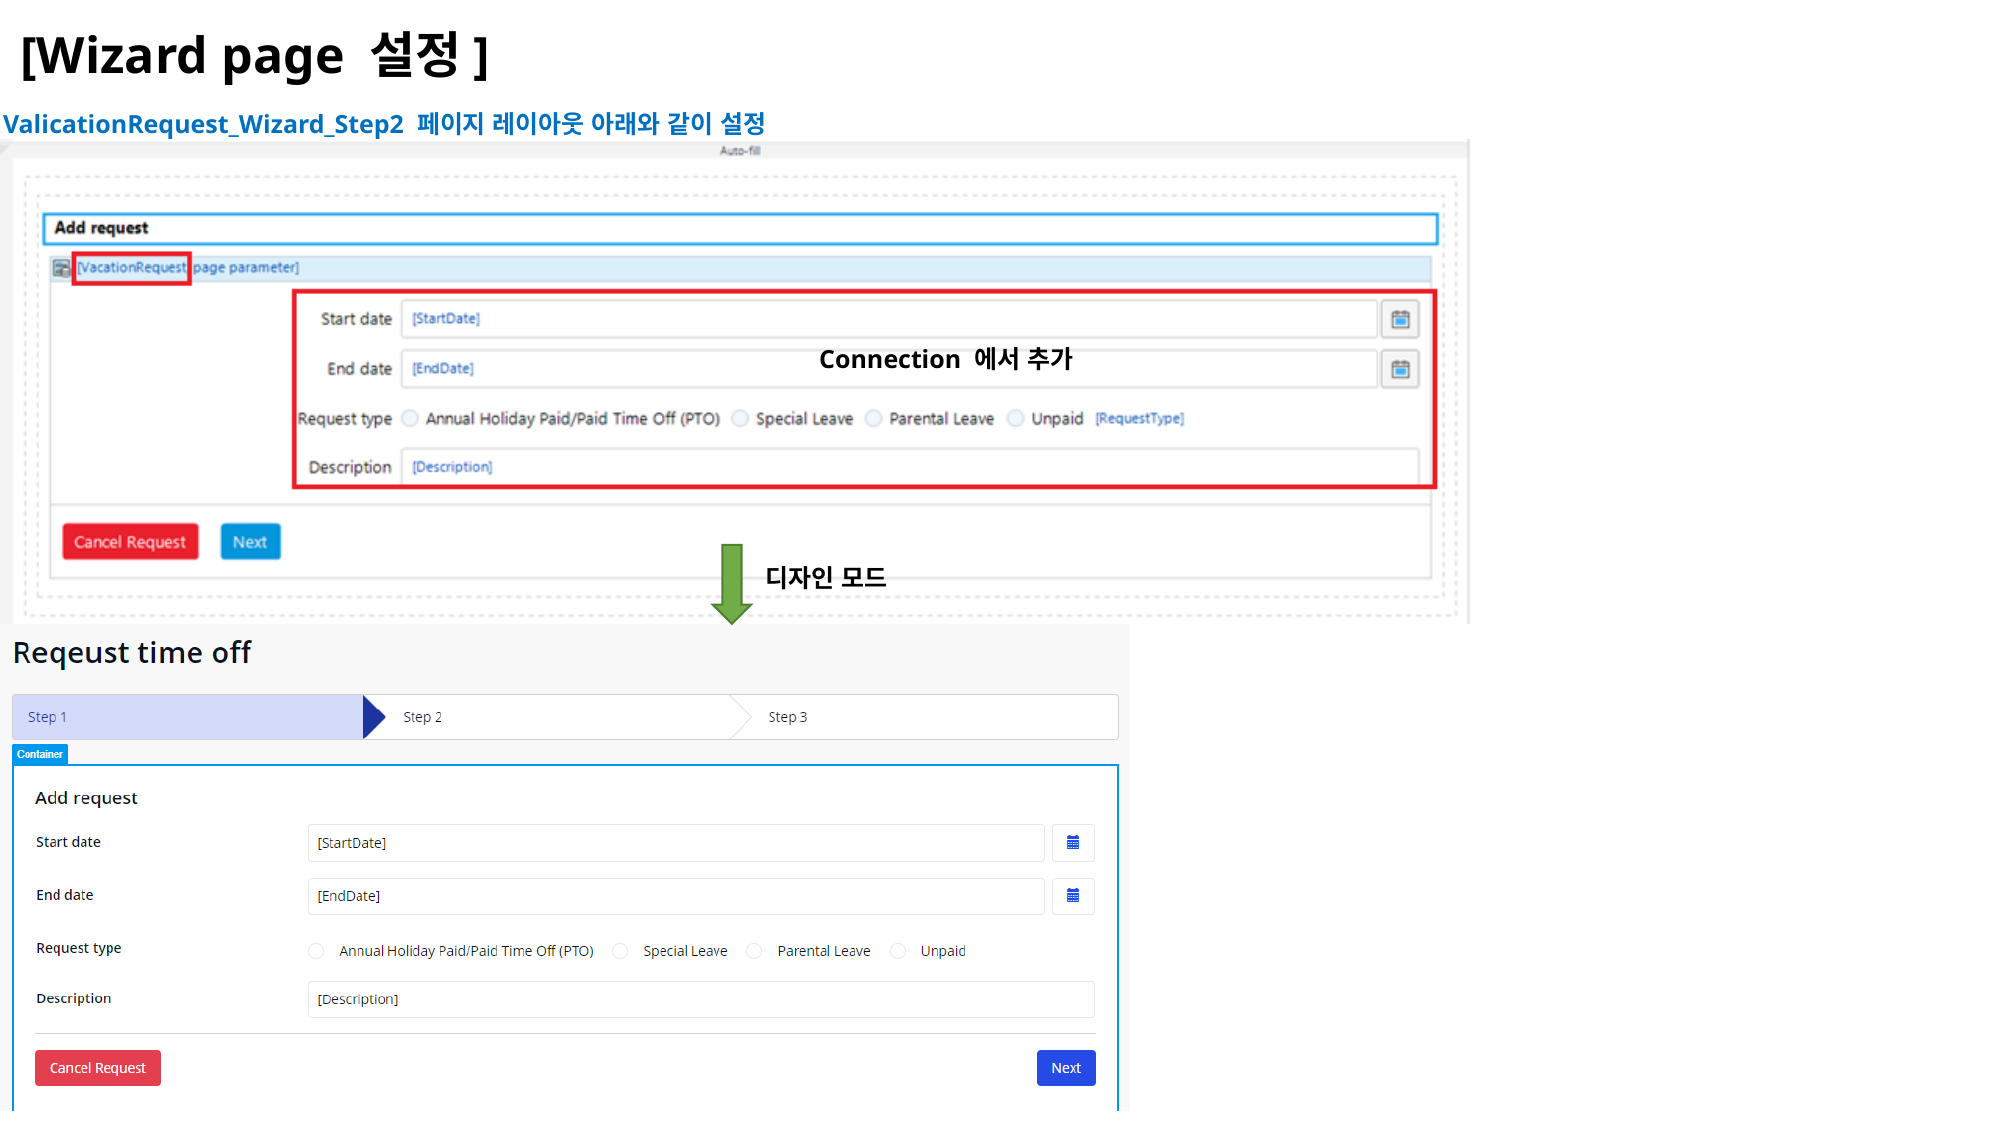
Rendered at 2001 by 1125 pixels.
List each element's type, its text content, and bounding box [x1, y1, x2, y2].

text_box ValicationRequest_Wizard_Step2 페이지 레이아웃 아래와 같이 설정 [0, 101, 1514, 177]
text_box [Wizard page 설정] [5, 15, 506, 91]
picture [0, 139, 1472, 1111]
